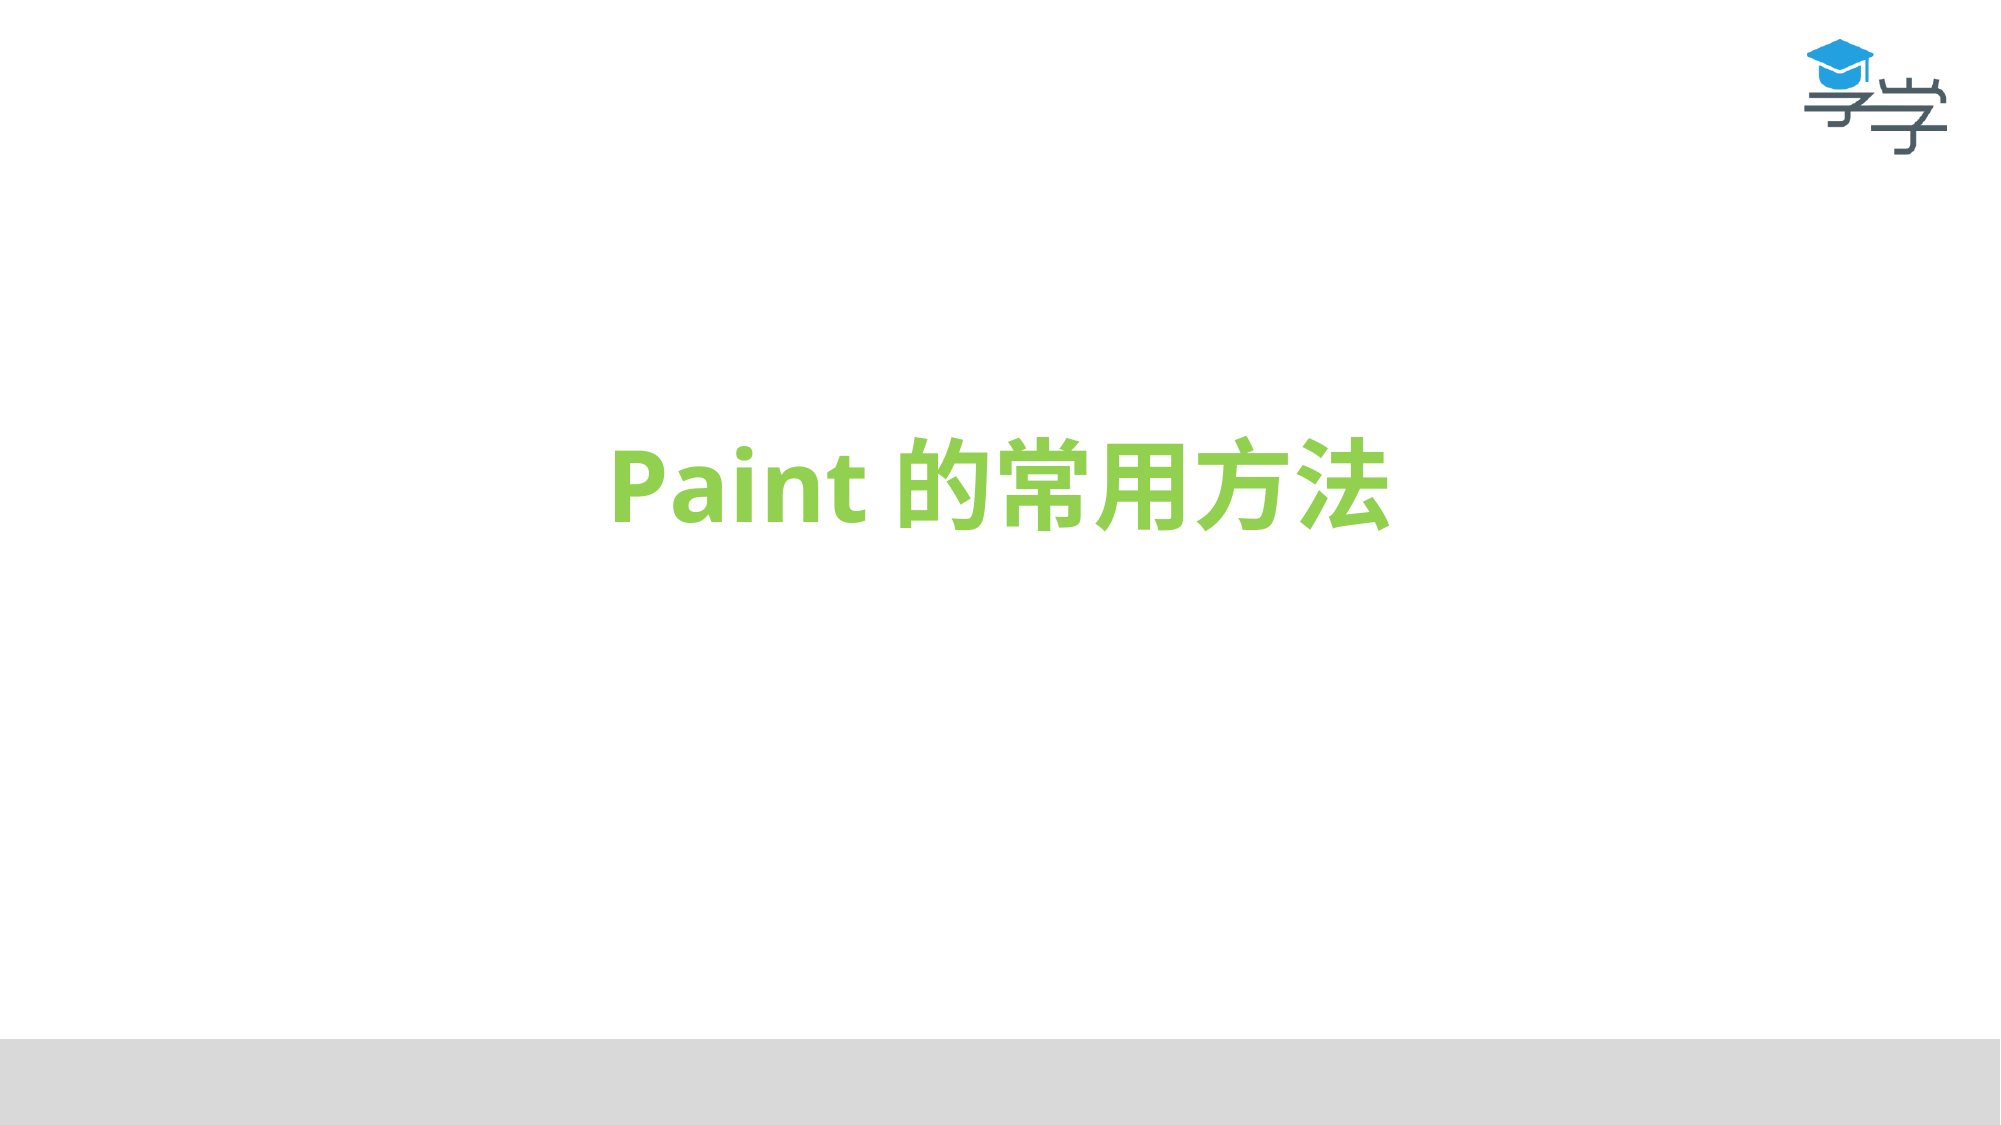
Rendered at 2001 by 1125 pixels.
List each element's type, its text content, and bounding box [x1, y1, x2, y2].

picture [1799, 20, 1952, 173]
text_box Paint的常用方法 [591, 415, 1409, 551]
